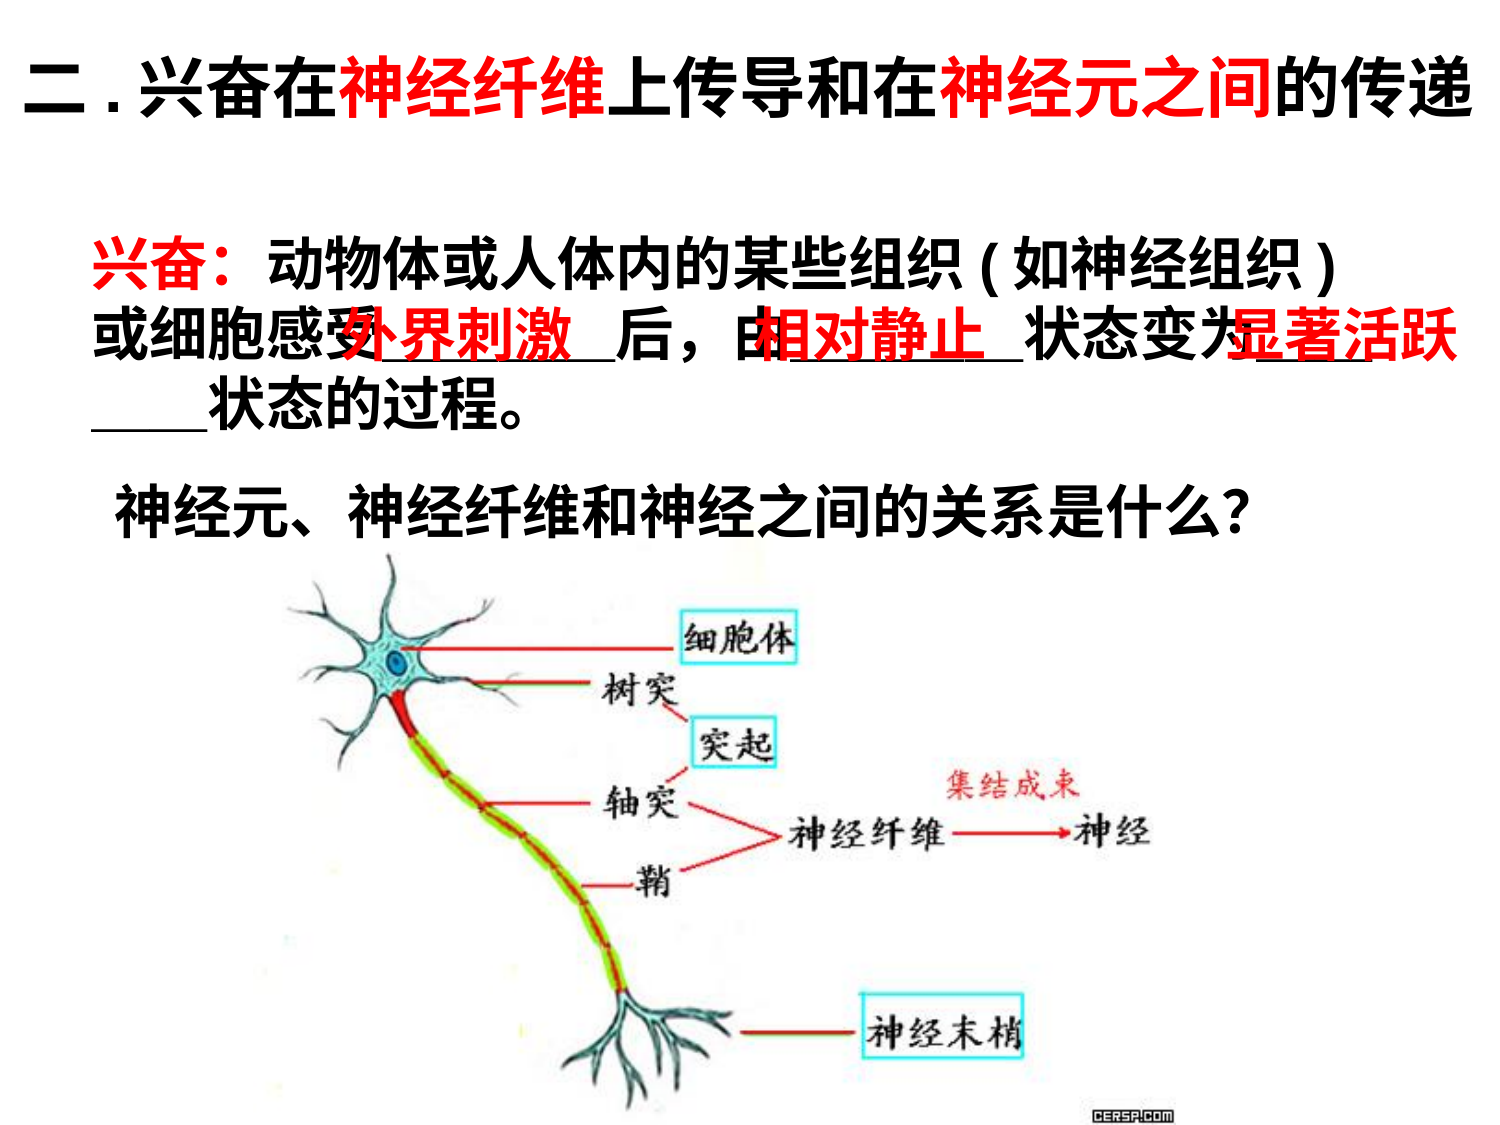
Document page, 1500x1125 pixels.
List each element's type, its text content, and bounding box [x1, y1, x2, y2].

text_box 外界刺激 [325, 290, 589, 376]
text_box 二.兴奋在神经纤维上传导和在神经元之间的传递 [6, 38, 1489, 134]
text_box 神经元、神经纤维和神经之间的关系是什么？ [100, 467, 1376, 553]
text_box 相对静止 [739, 290, 1002, 376]
text_box 显著活跃 [1211, 290, 1475, 376]
text_box 兴奋：动物体或人体内的某些组织(如神经组织)或细胞感受＿＿＿＿后，由＿＿＿＿状态变为＿＿＿＿状态的过程。 [76, 220, 1424, 445]
picture [253, 522, 1176, 1125]
